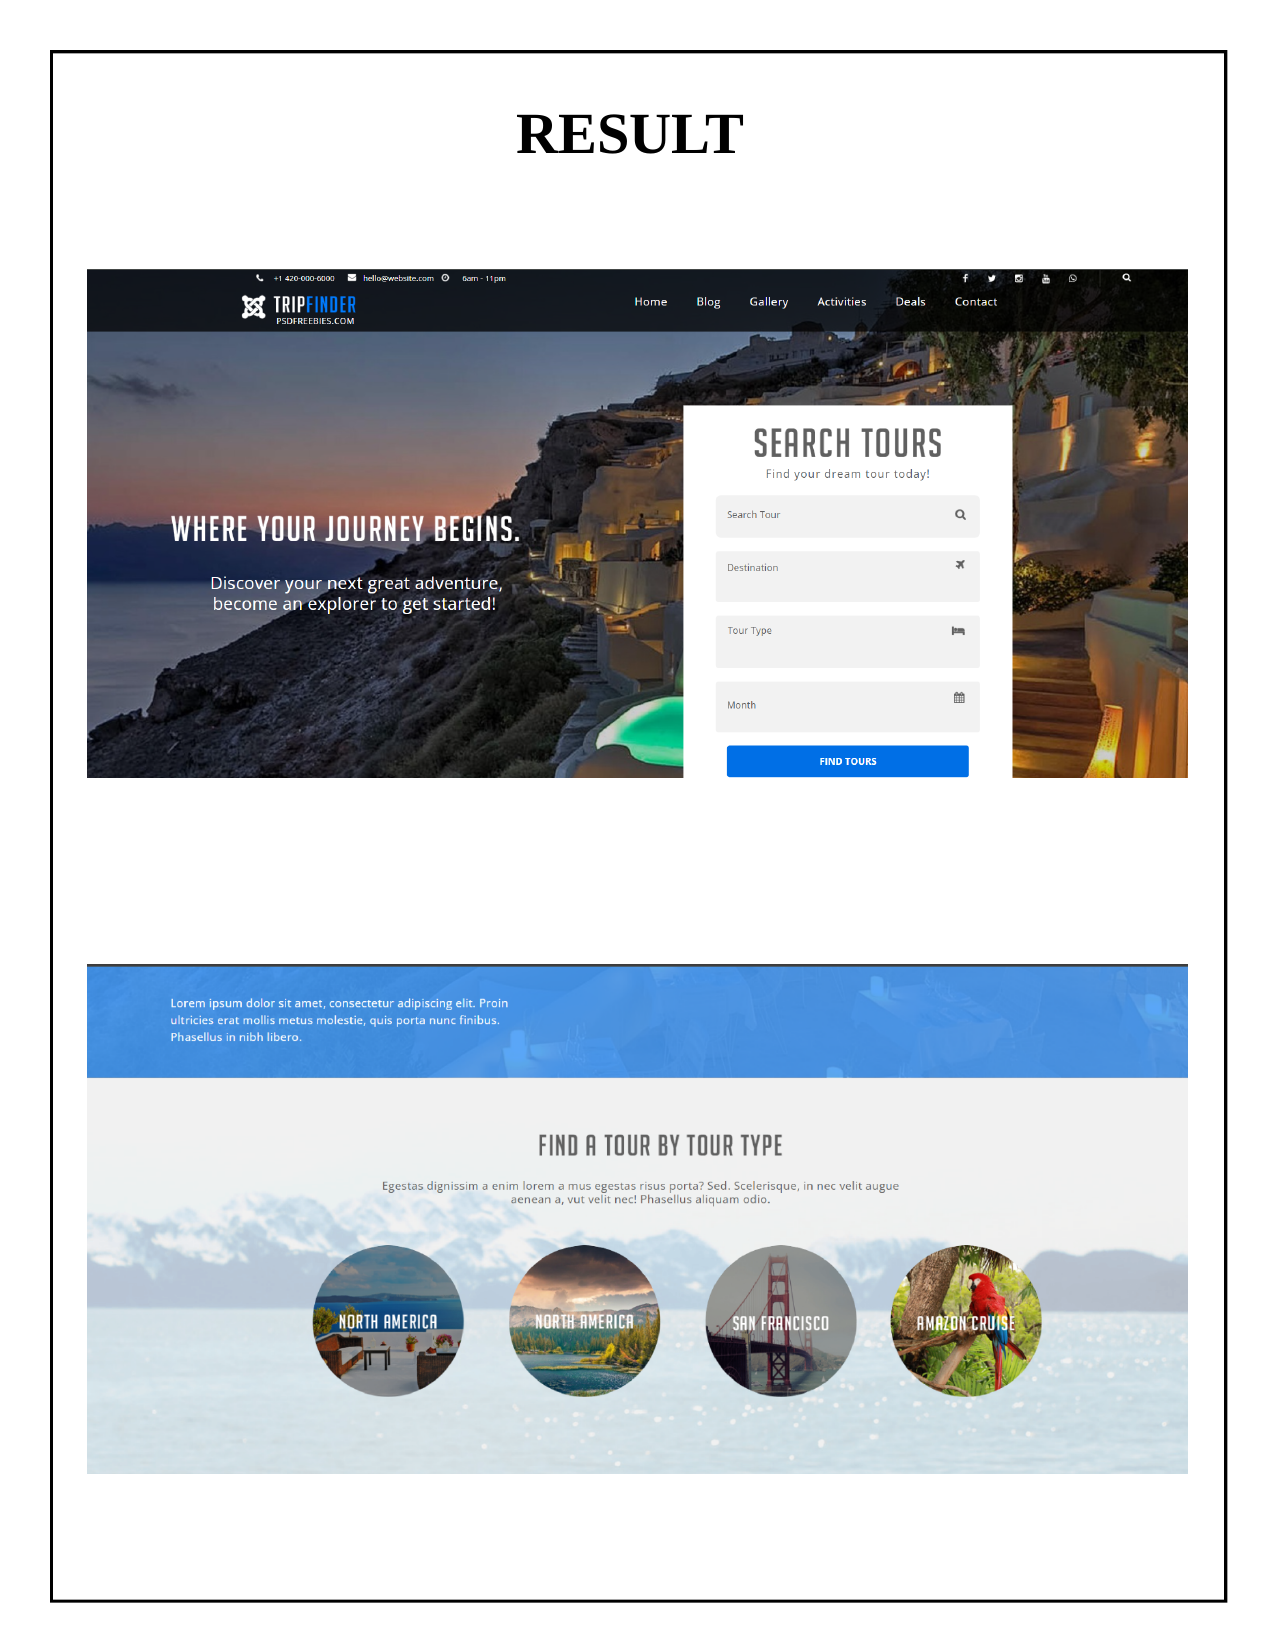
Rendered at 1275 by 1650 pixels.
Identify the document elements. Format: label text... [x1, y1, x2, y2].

text_box RESULT [137, 87, 1138, 173]
picture [86, 964, 1188, 1474]
text_box [50, 50, 1228, 1603]
picture [86, 269, 1188, 778]
